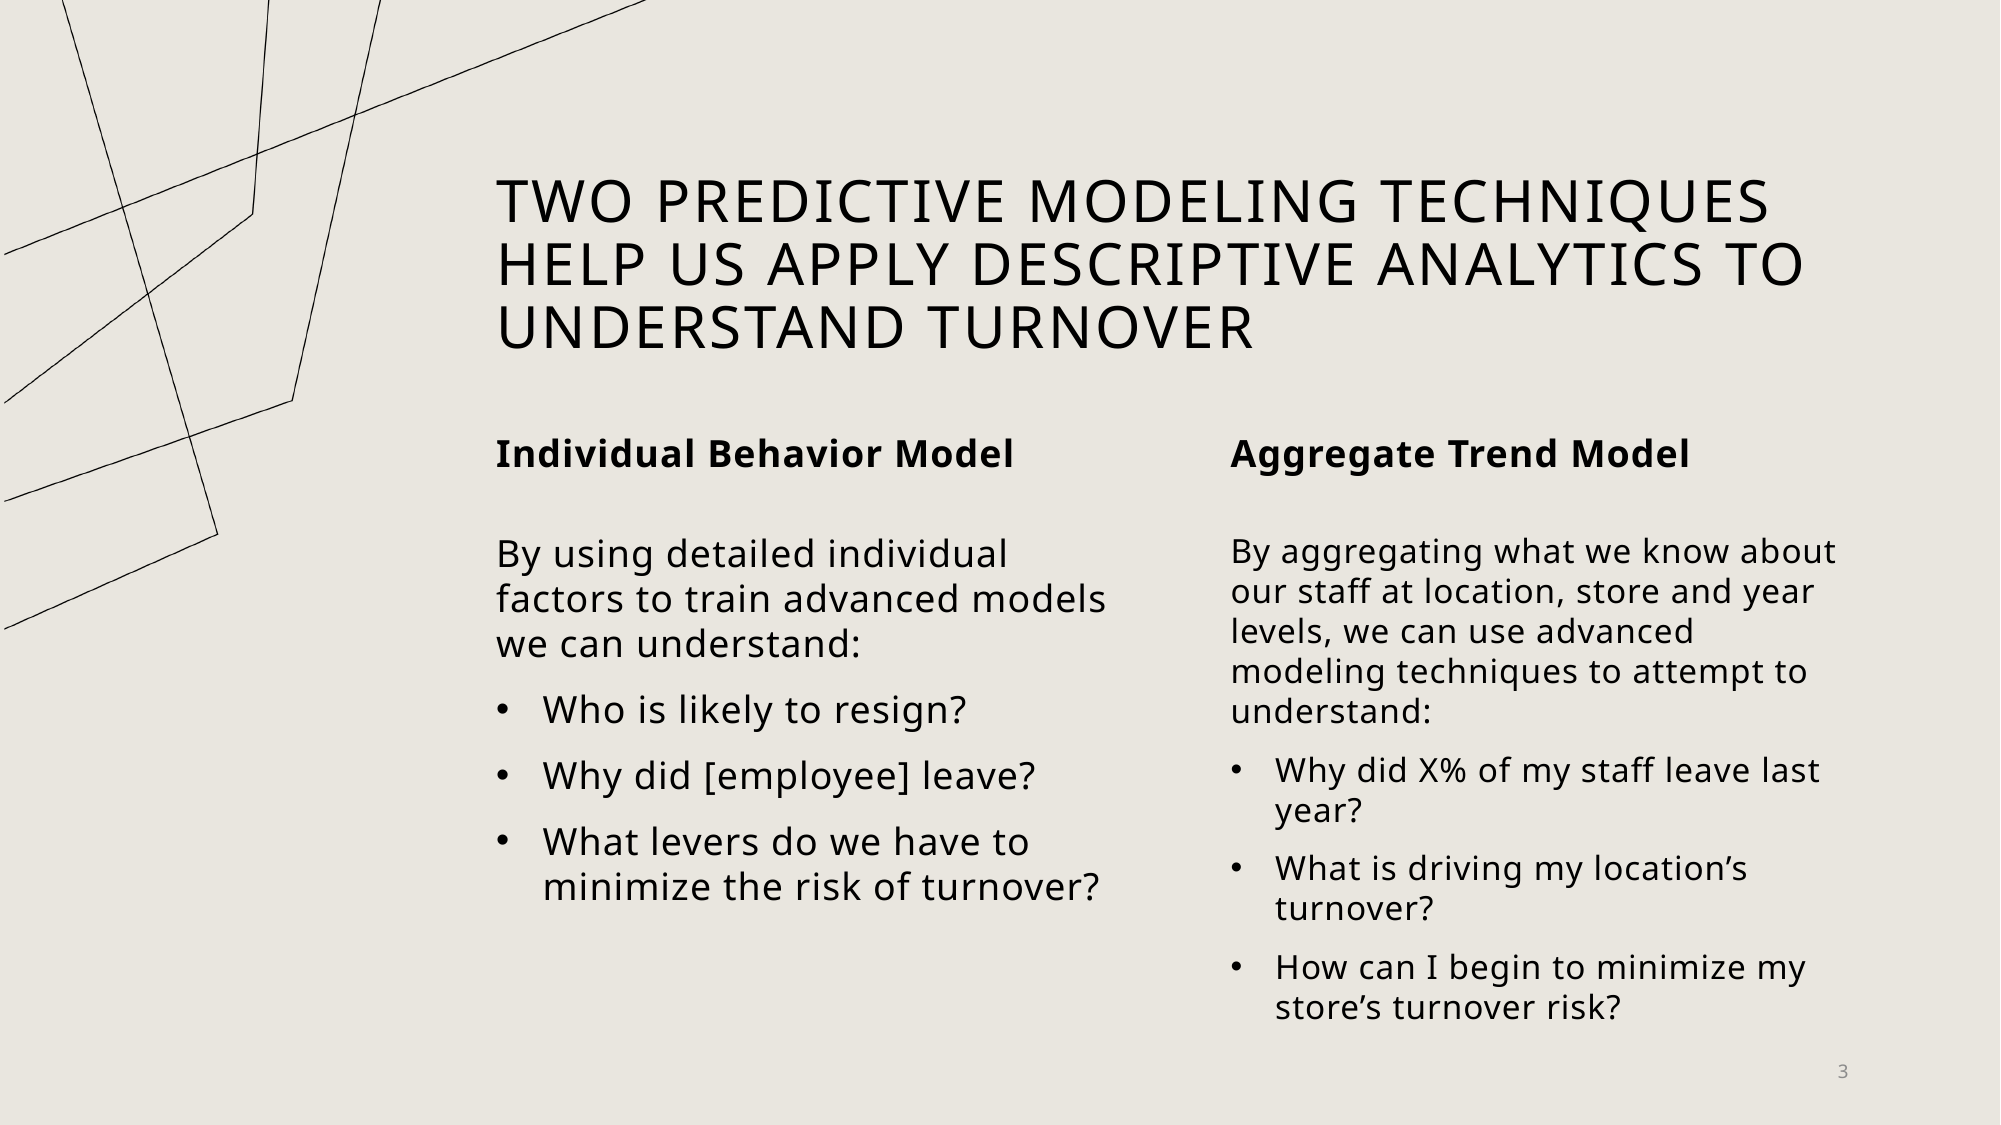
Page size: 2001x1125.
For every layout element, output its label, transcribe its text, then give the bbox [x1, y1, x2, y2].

list Individual Behavior Model [481, 407, 1125, 505]
list By using detailed individual factors to train advanced models we can understand: Who is likely to resign? Why did [employee] leave? What levers do we have to minimize the risk of turnover? [481, 529, 1129, 1038]
picture [4, 0, 676, 642]
list By aggregating what we know about our staff at location, store and year levels, we can use advanced modeling techniques to attempt to understand: Why did X% of my staff leave last year? What is driving my location’s turnover? How can I begin to minimize my store’s turnover risk? [1215, 529, 1863, 1038]
slide_number 3 [1701, 1042, 1864, 1103]
list Aggregate Trend Model [1215, 407, 1863, 505]
title Two predictive modeling techniques help us apply descriptive analytics to understand turnover [481, 82, 1863, 369]
